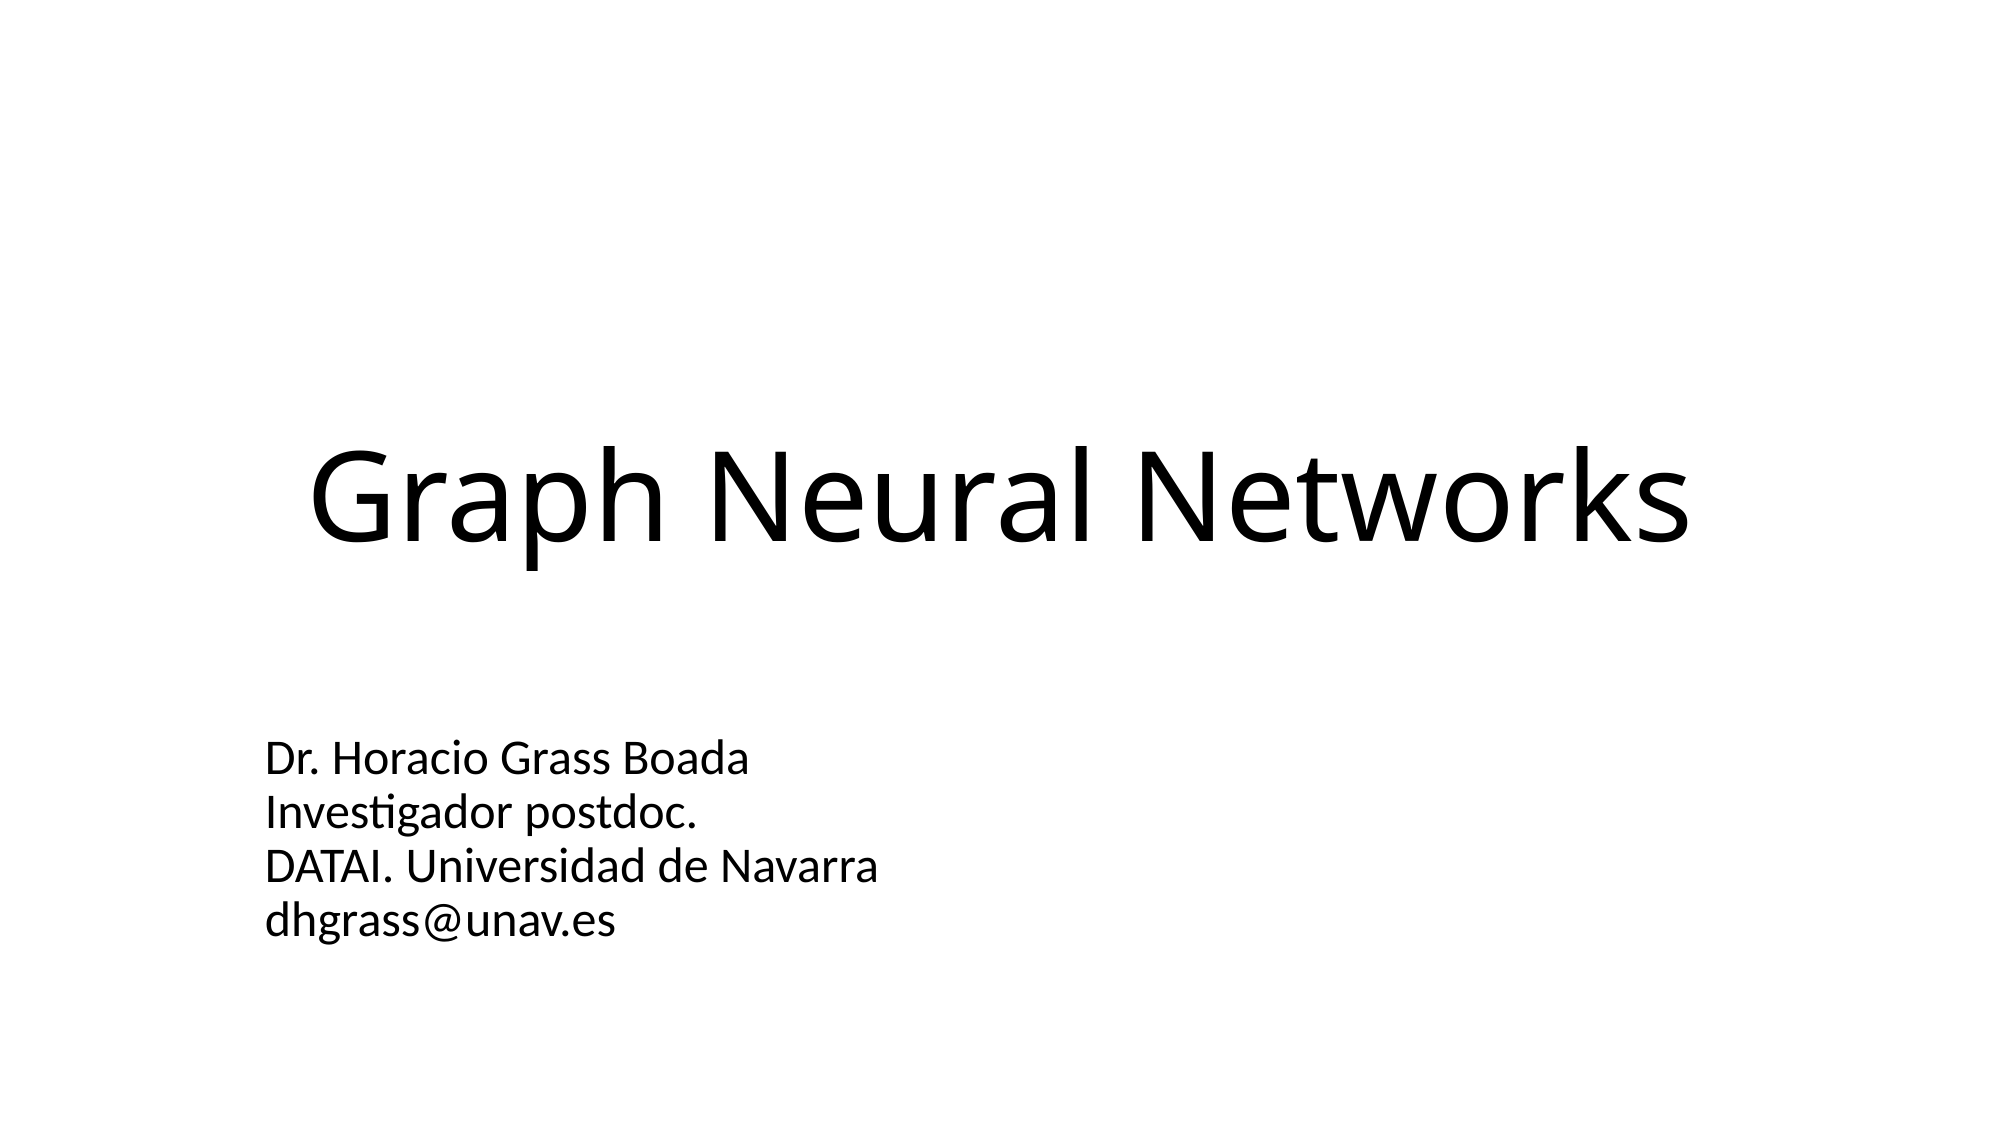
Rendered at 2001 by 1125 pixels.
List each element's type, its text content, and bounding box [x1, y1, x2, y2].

title Graph Neural Networks [249, 377, 1750, 576]
subtitle Dr. Horacio Grass Boada Investigador postdoc. DATAI. Universidad de Navarra dhgrass@unav.es [249, 723, 1750, 995]
